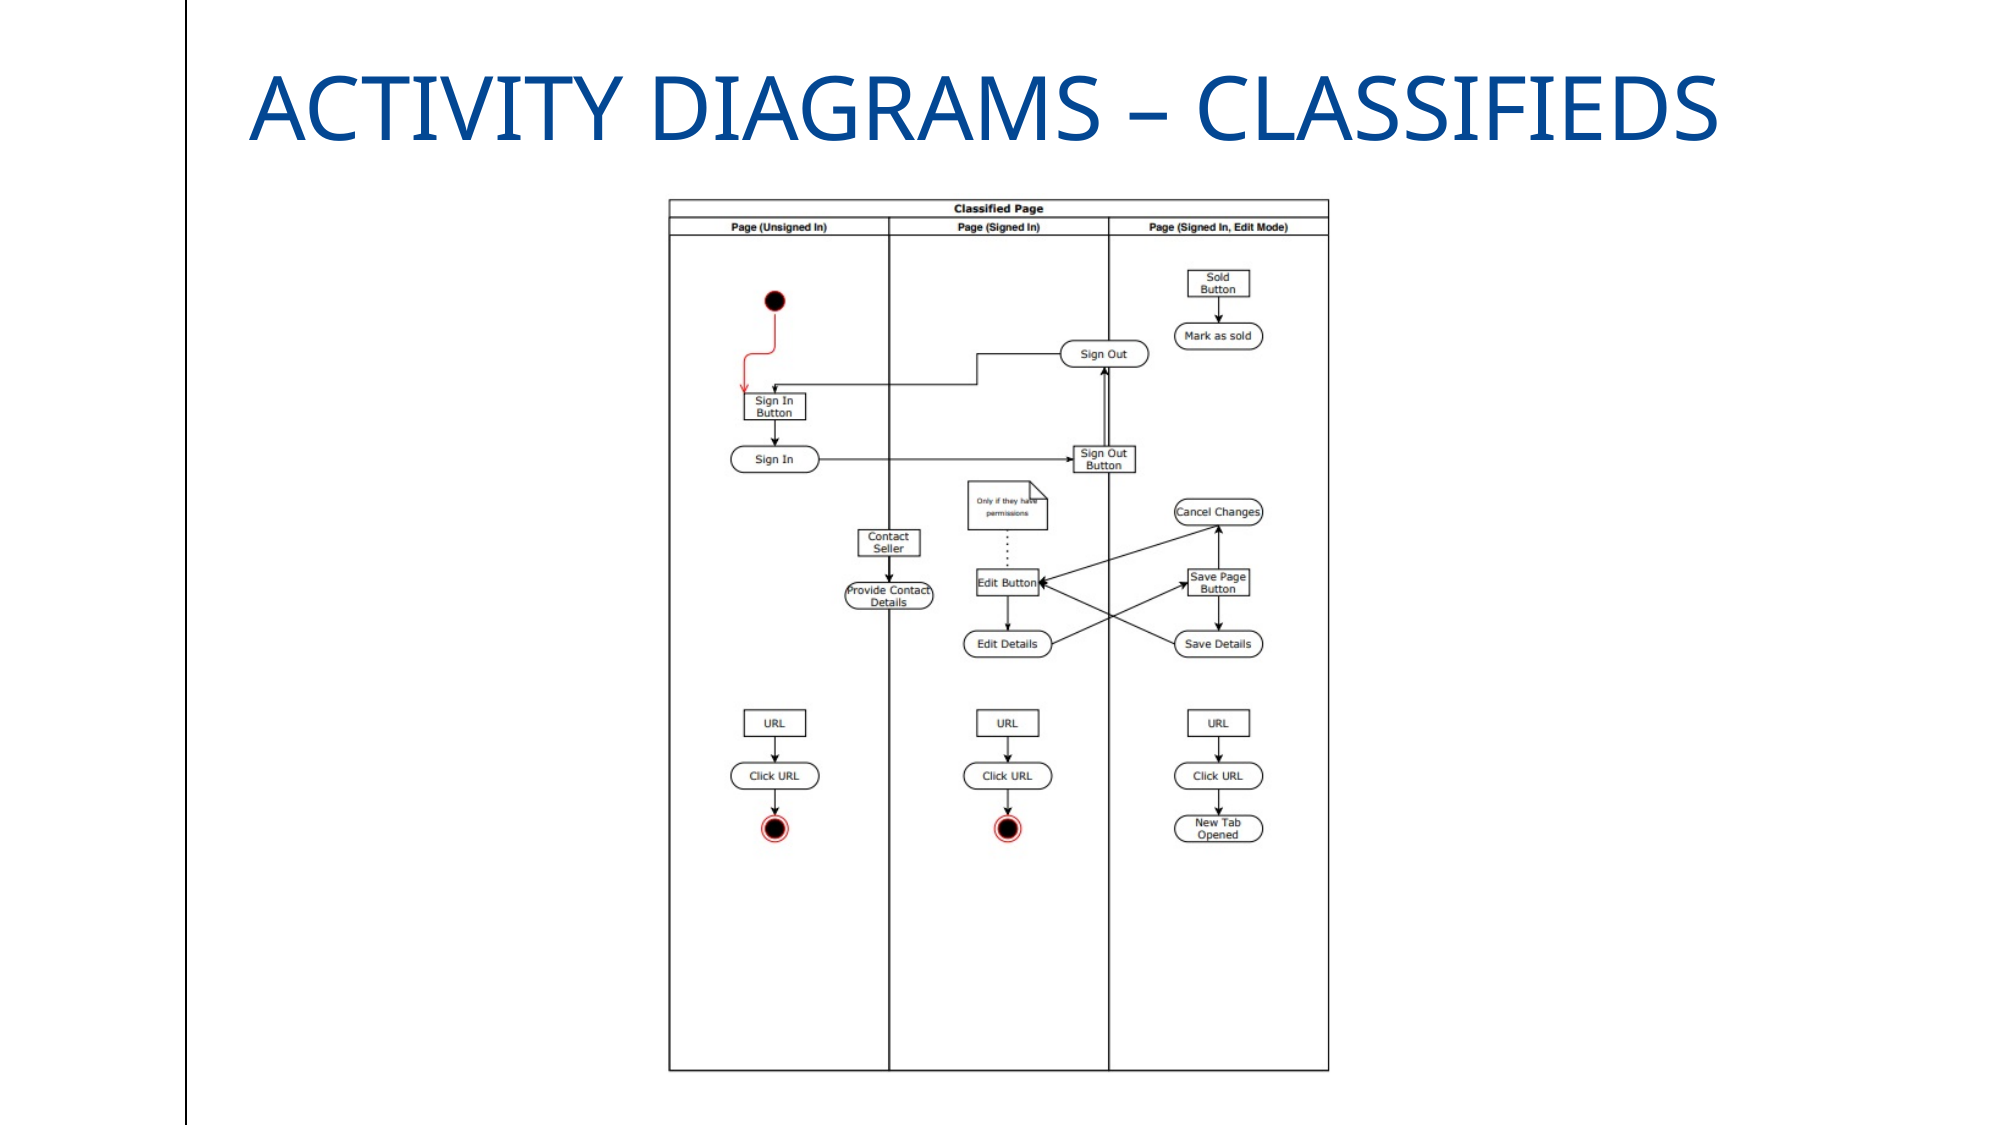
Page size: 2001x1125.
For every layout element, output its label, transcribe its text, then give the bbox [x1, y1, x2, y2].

title Activity Diagrams – Classifieds [249, 55, 1943, 168]
picture [656, 193, 1344, 1082]
